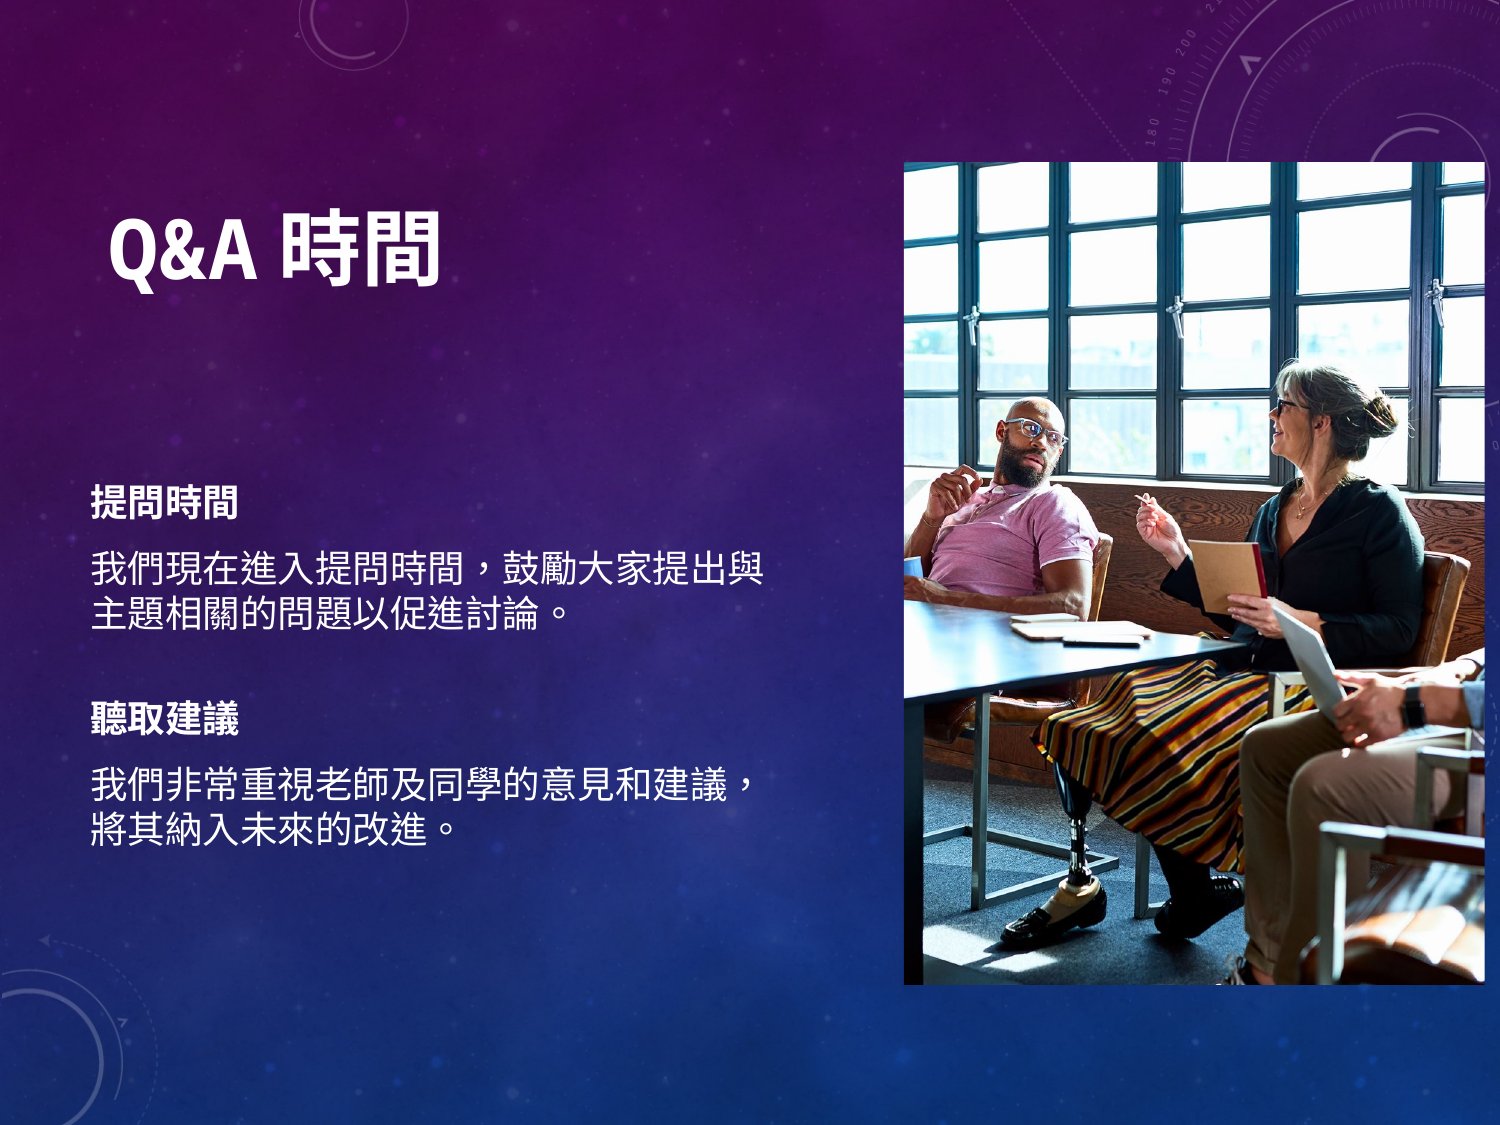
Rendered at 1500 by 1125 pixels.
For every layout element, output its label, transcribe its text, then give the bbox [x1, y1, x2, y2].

list 提問時間 我們現在進入提問時間，鼓勵大家提出與主題相關的問題以促進討論。 聽取建議 我們非常重視老師及同學的意見和建議，將其納入未來的改進。 [75, 412, 818, 917]
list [903, 162, 1485, 985]
picture [0, 0, 1500, 1125]
title Q&A時間 [96, 114, 840, 303]
